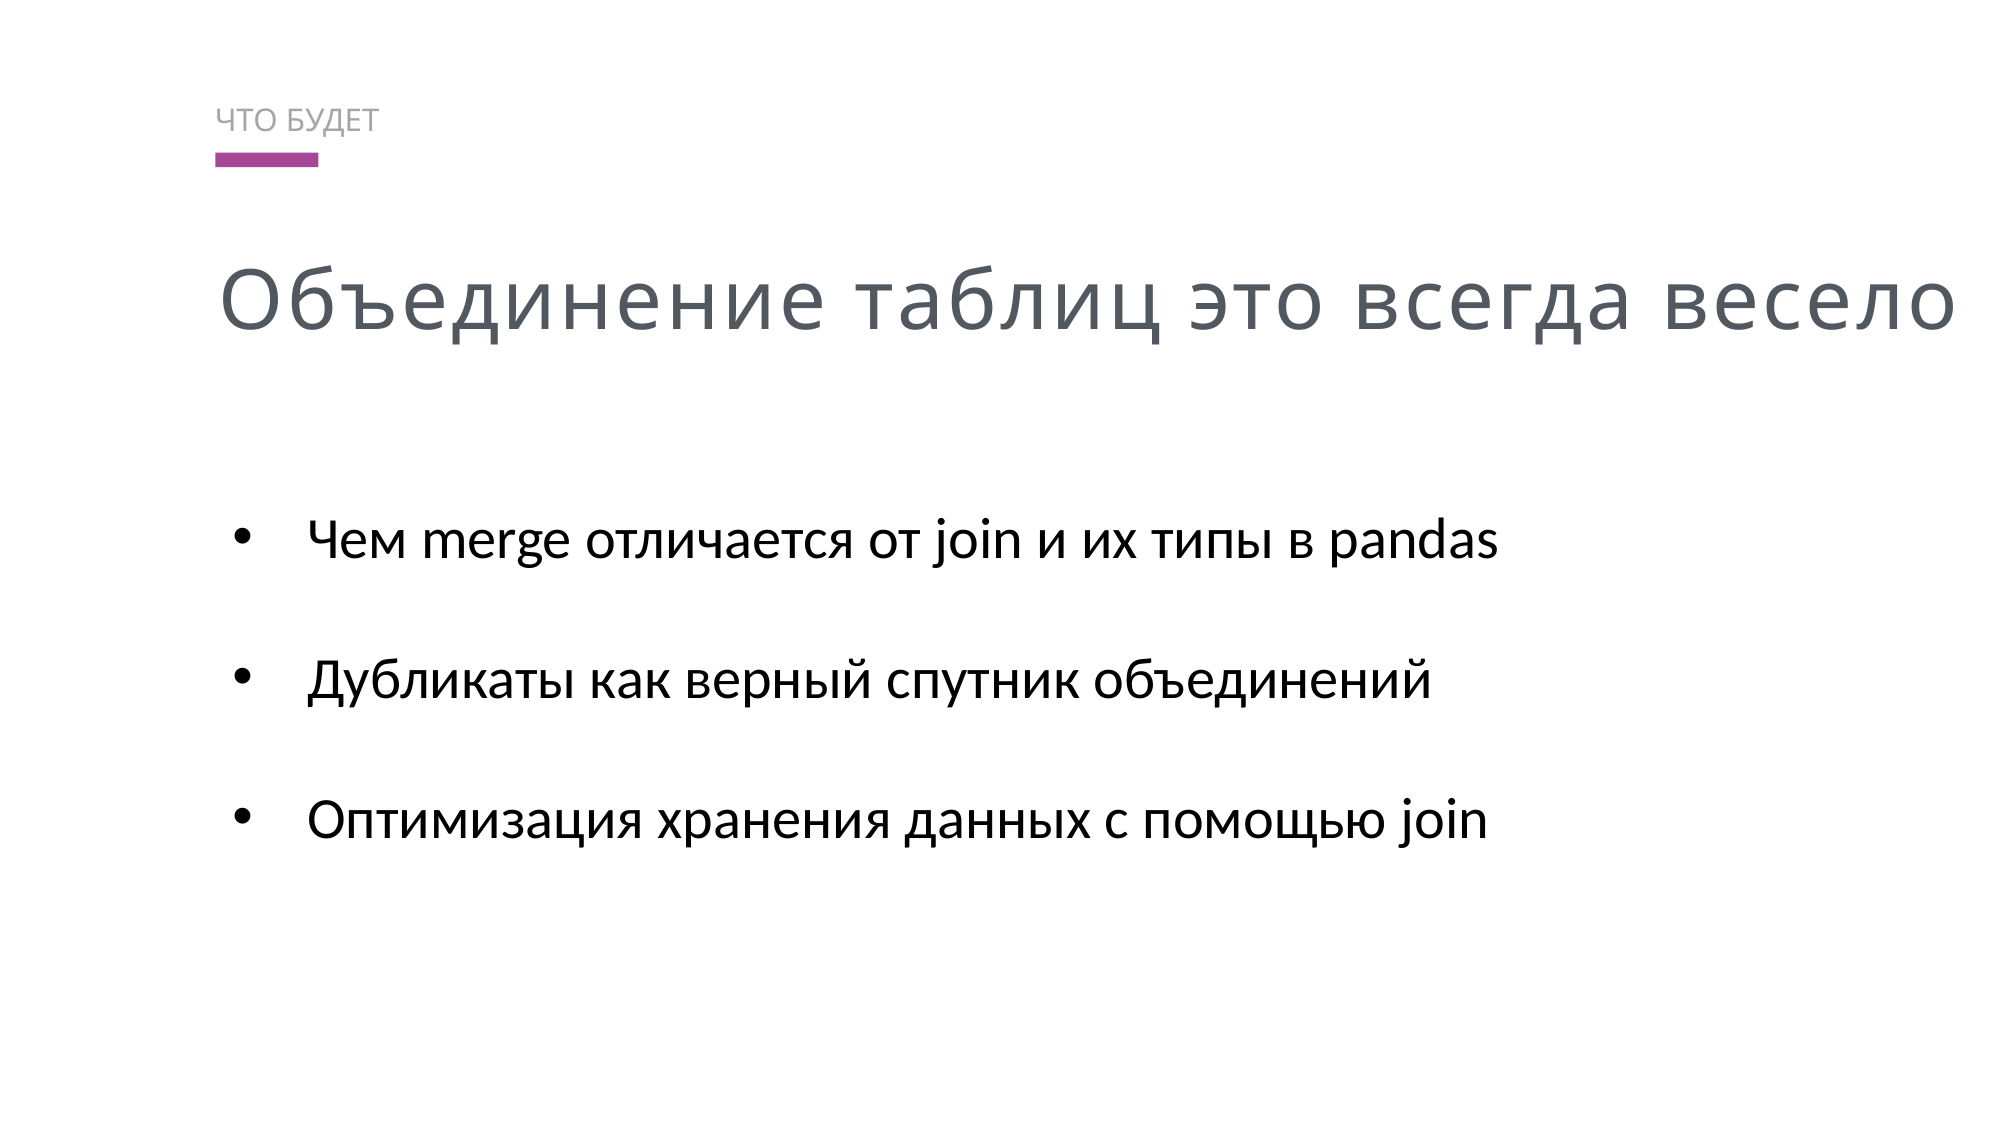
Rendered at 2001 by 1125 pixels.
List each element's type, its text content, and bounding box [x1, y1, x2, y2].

text_box Объединение таблиц это всегда весело [210, 208, 1971, 355]
text_box Чем merge отличается от join и их типы в pandas Дубликаты как верный спутник объединений Оптимизация хранения данных с помощью join [217, 423, 1514, 858]
text_box Что будет [210, 84, 1800, 142]
